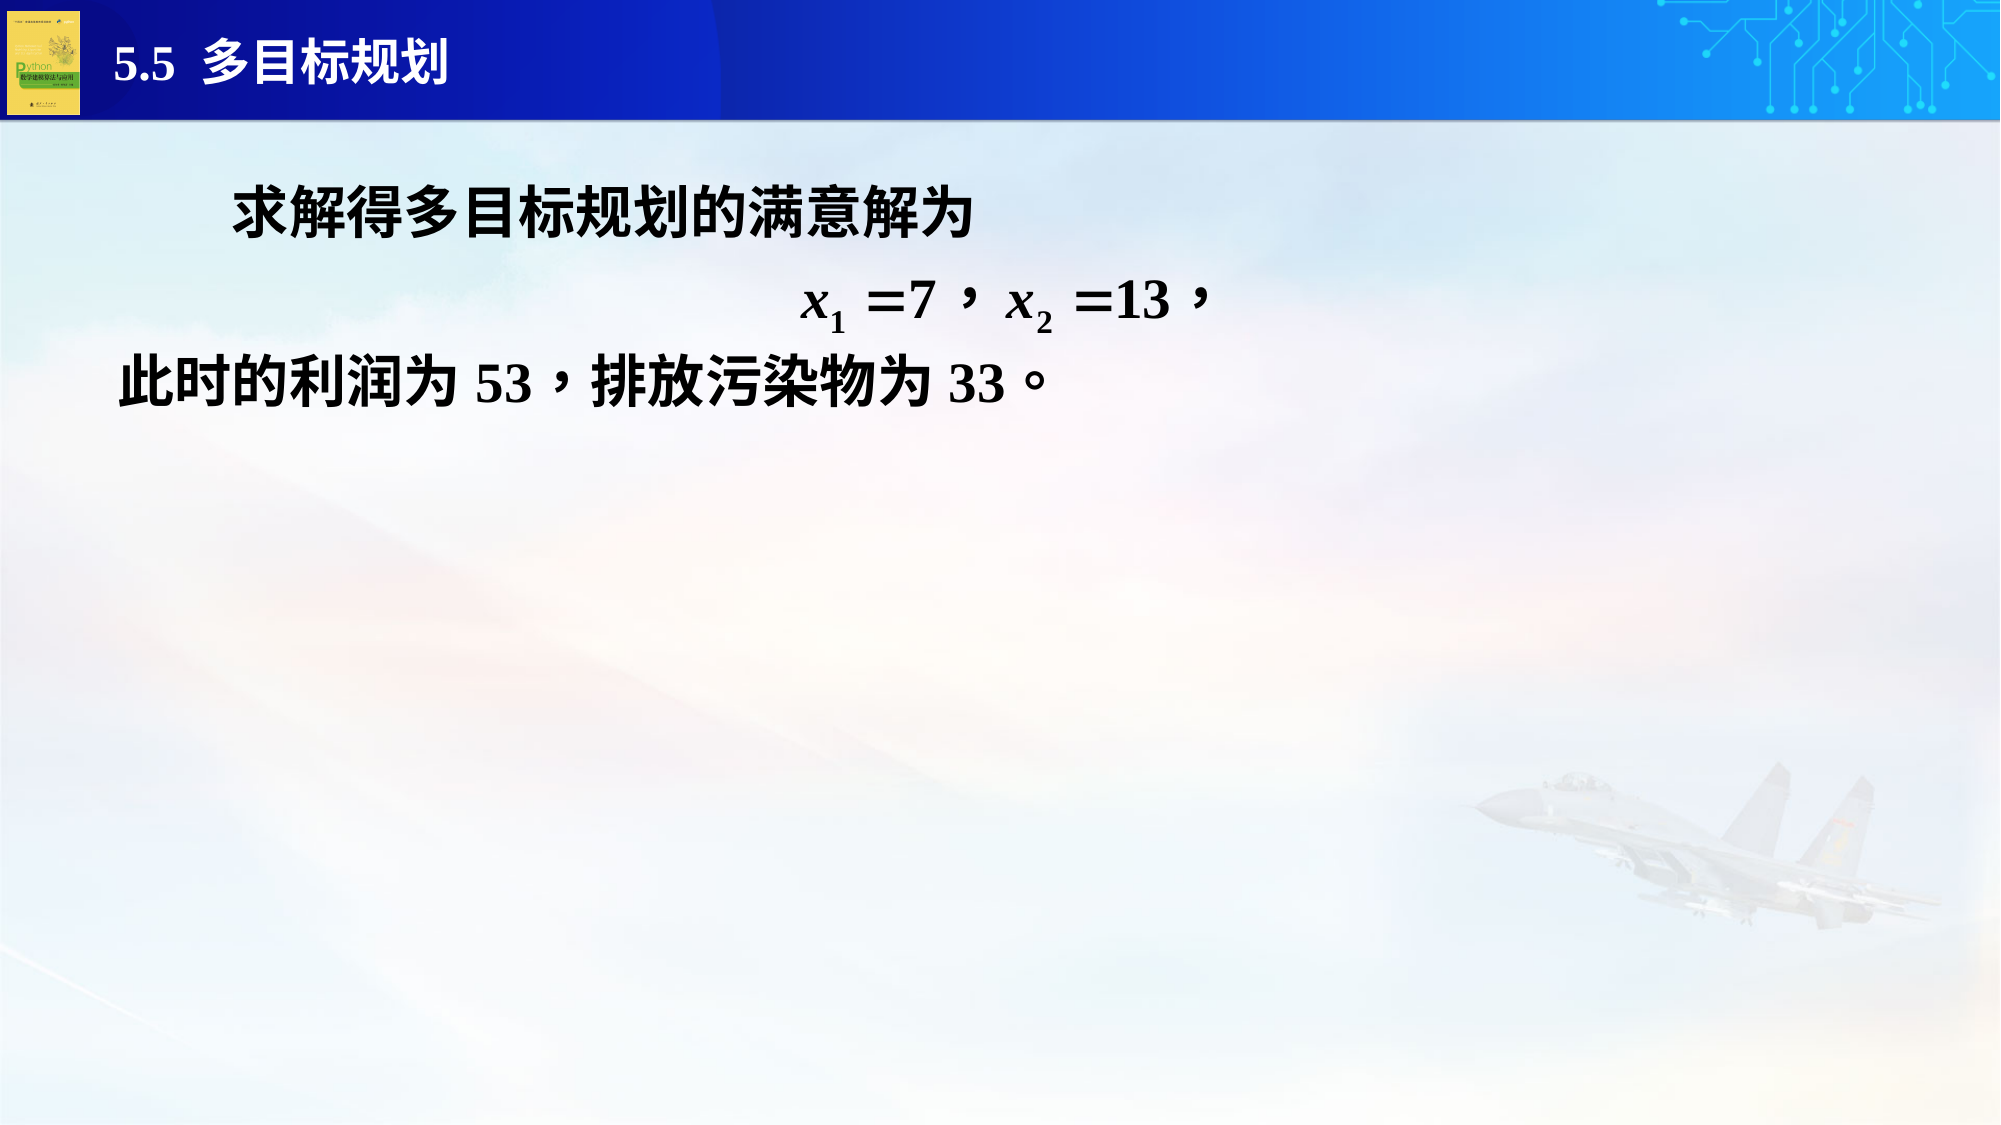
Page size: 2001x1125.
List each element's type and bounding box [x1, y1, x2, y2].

text_box [117, 171, 1907, 1053]
picture [0, 0, 2000, 1125]
